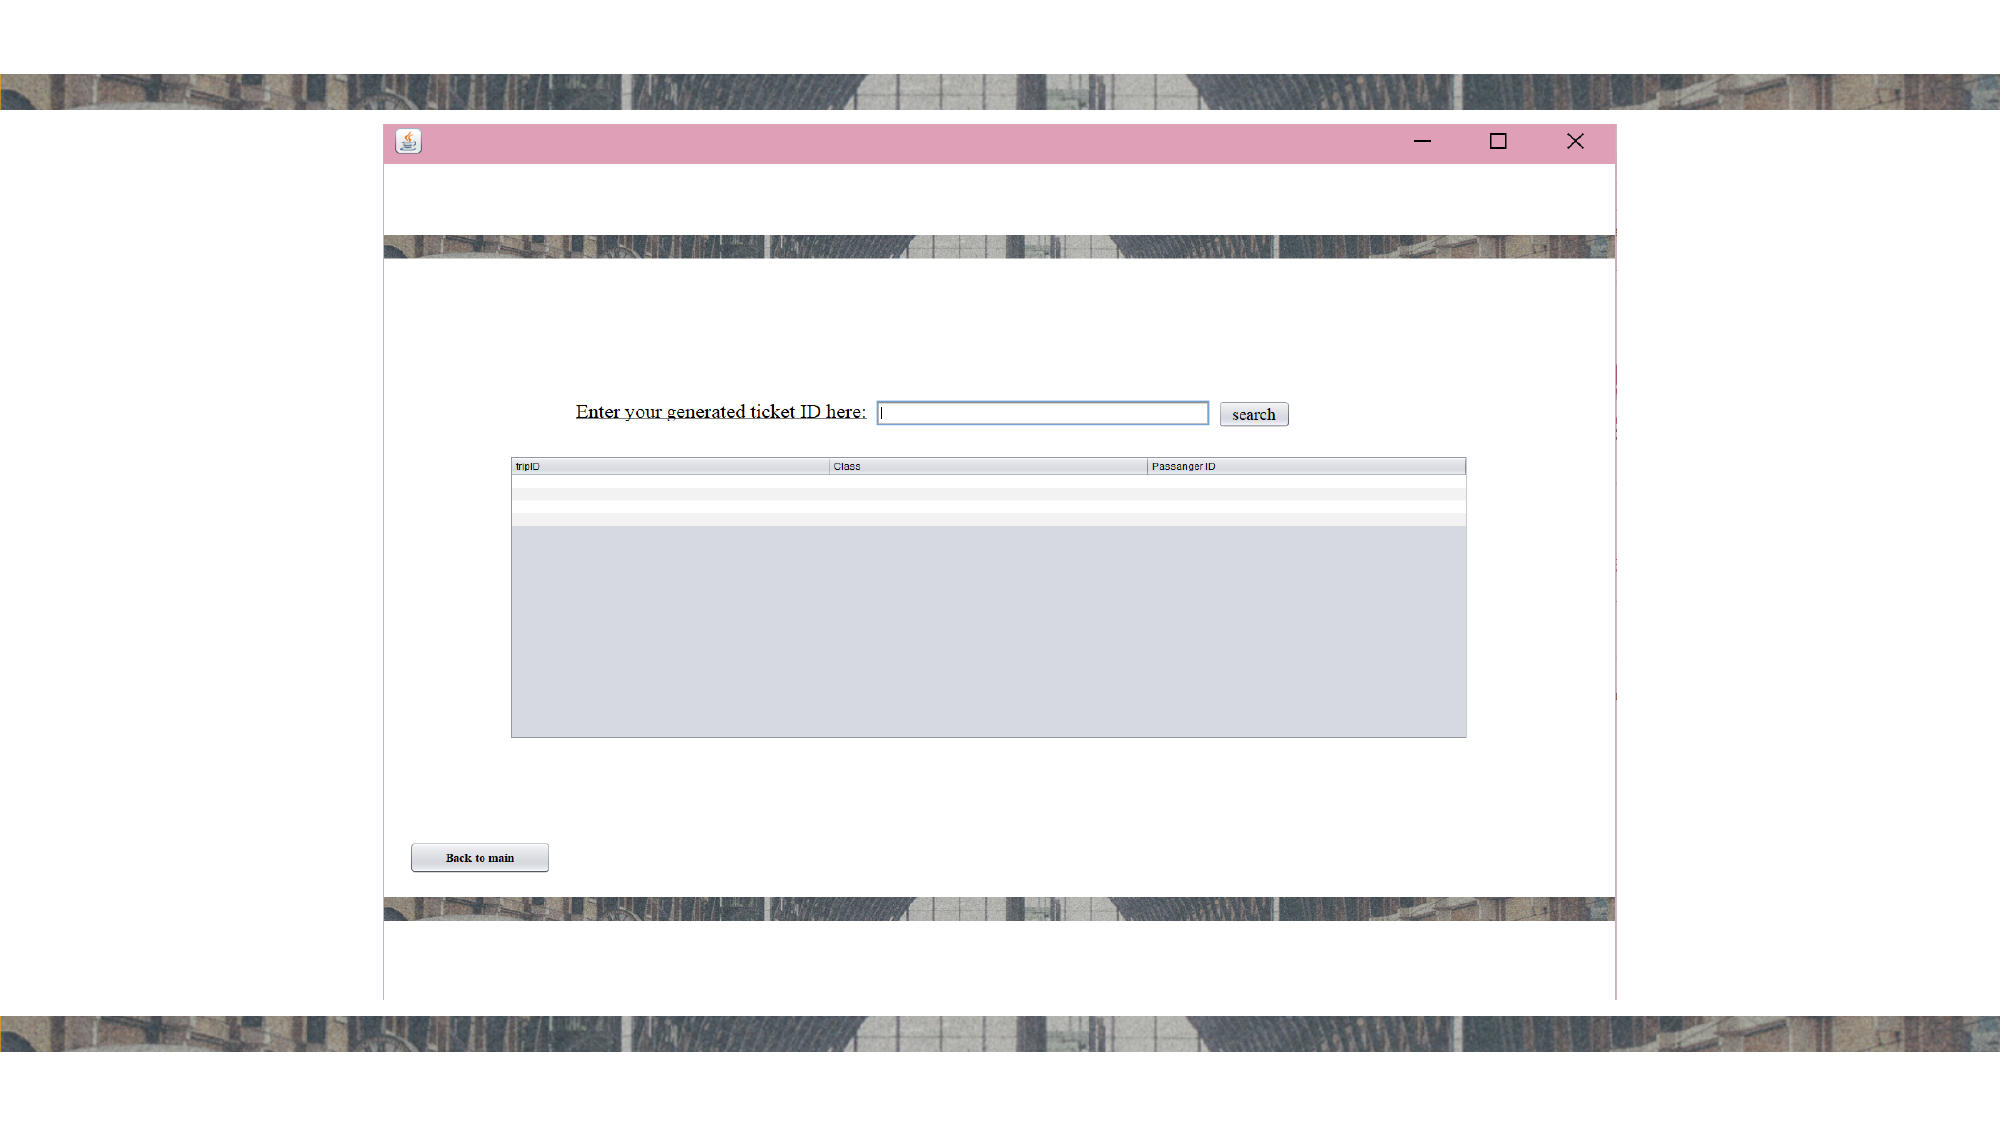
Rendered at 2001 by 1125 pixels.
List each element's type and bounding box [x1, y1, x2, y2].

picture [0, 1016, 2000, 1052]
picture [383, 124, 1617, 1001]
list [0, 74, 2000, 110]
